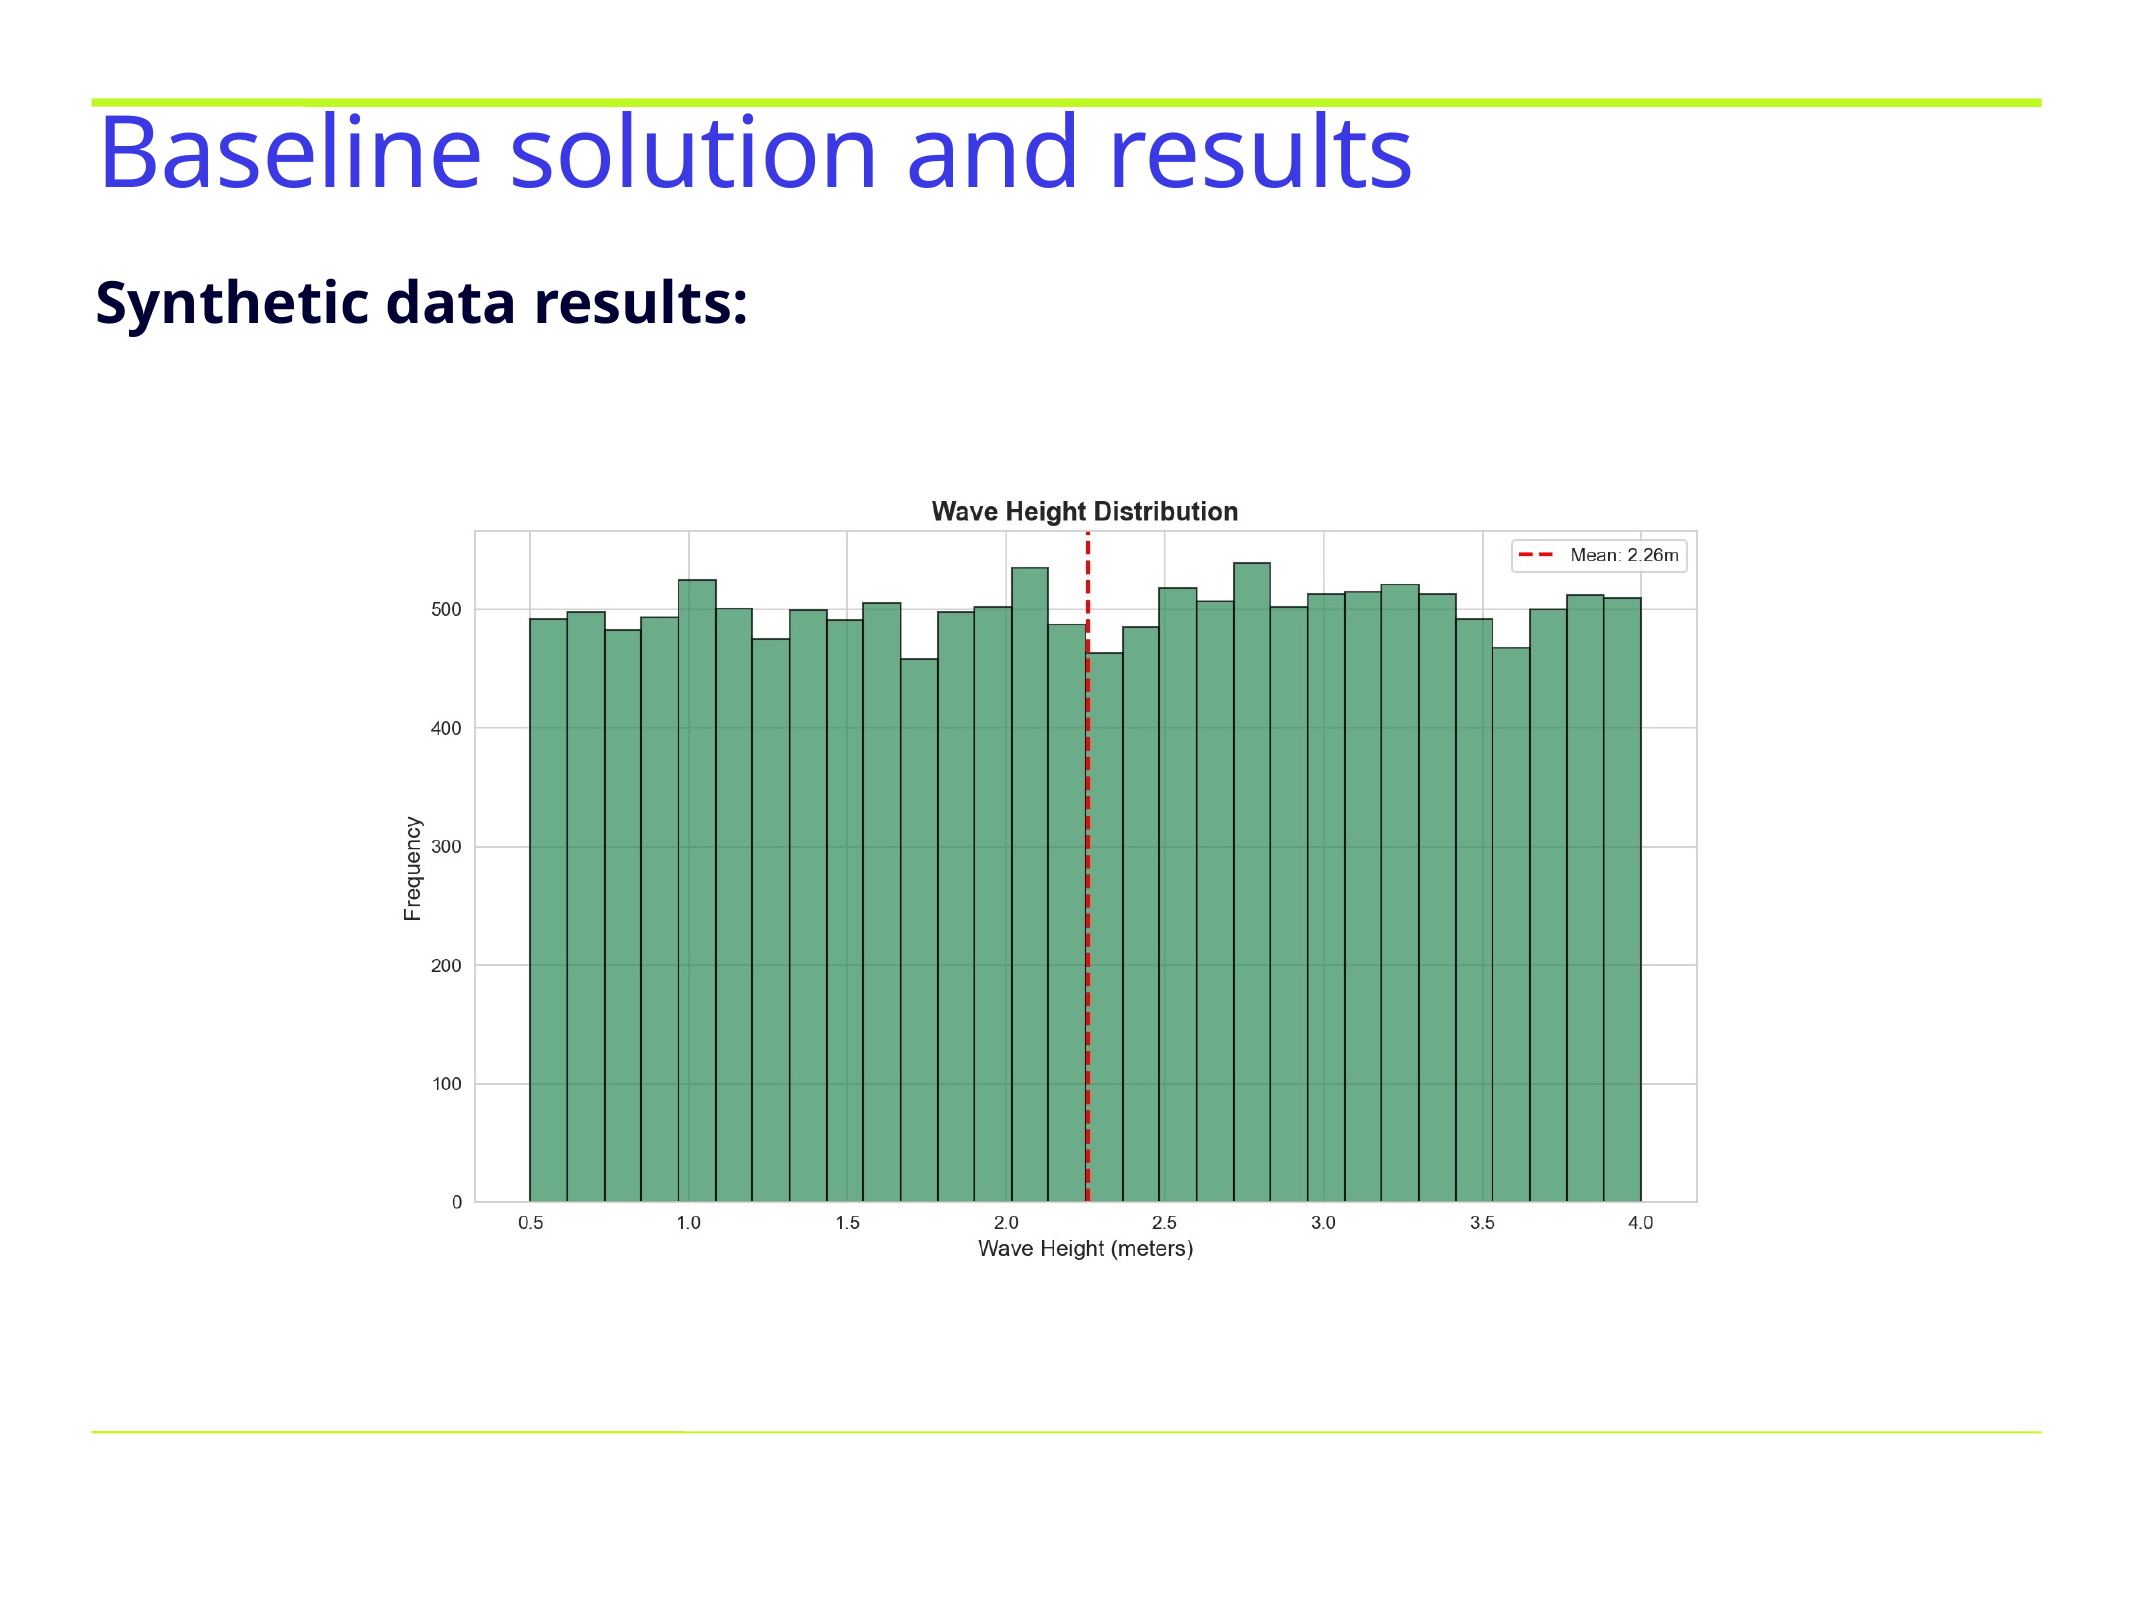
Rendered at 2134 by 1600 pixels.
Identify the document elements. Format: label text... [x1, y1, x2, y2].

list Synthetic data results: [86, 256, 2047, 521]
title Baseline solution and results [87, 102, 2047, 333]
picture [382, 481, 1716, 1282]
